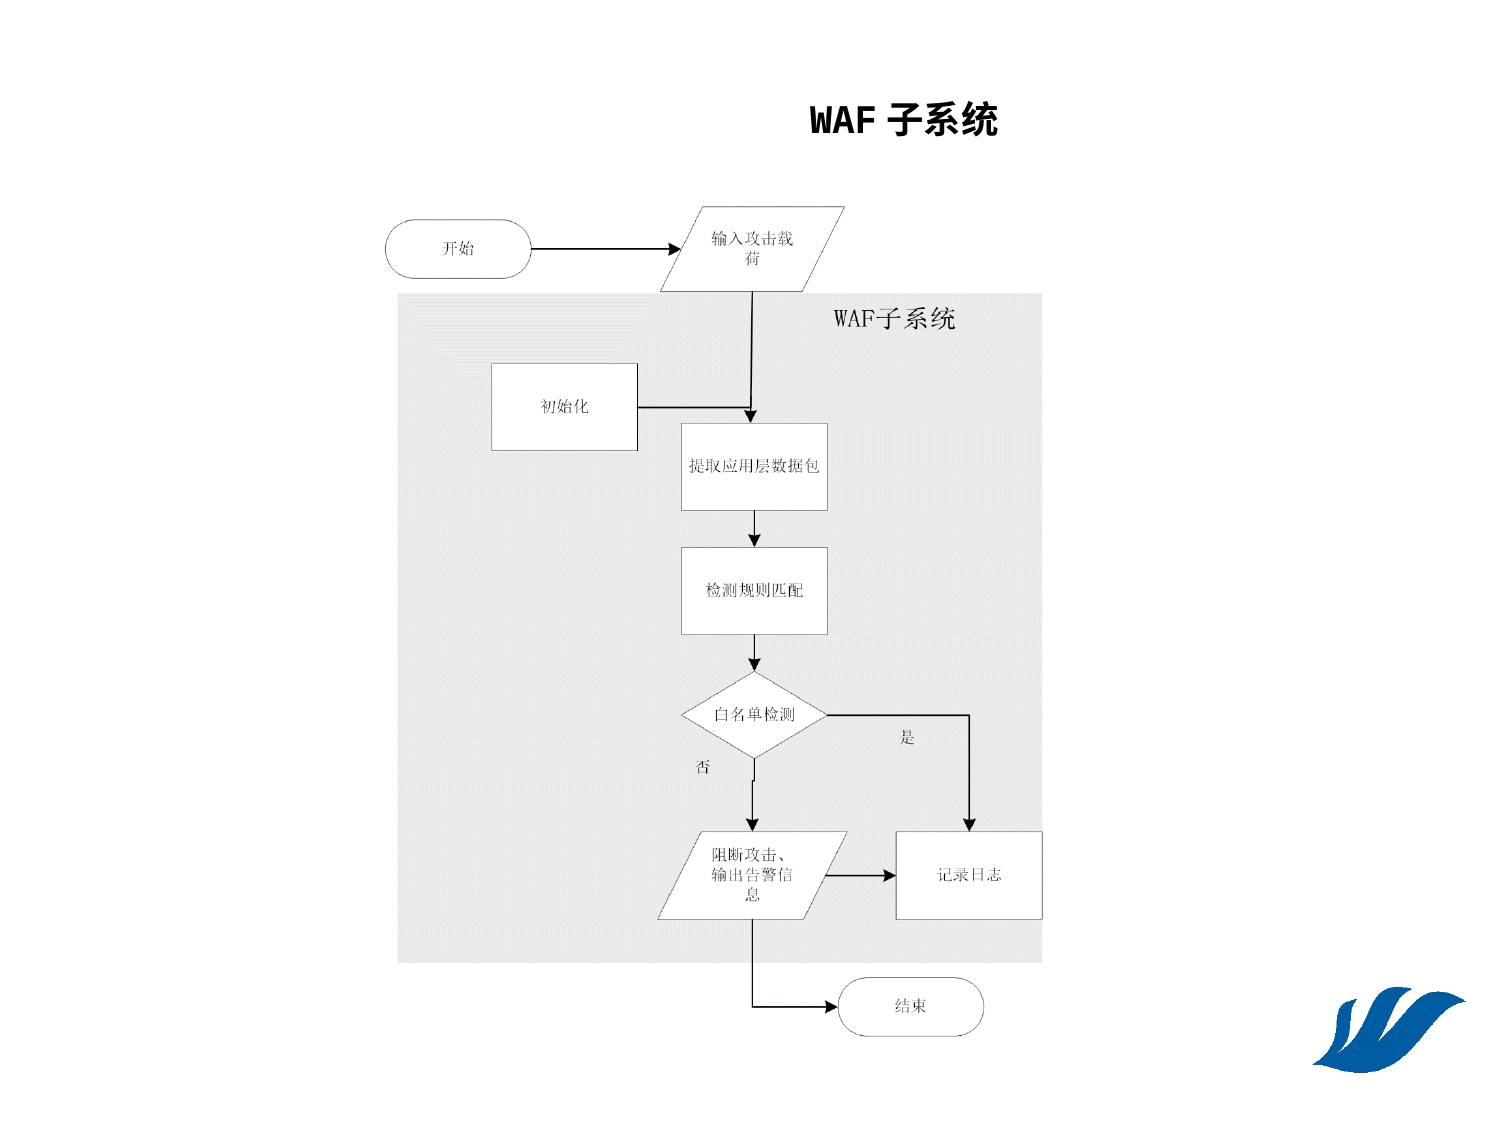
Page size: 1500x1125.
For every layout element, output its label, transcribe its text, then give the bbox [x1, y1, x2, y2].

picture [1289, 929, 1489, 1125]
picture [384, 205, 1048, 1037]
text_box WAF子系统 [494, 88, 1062, 149]
